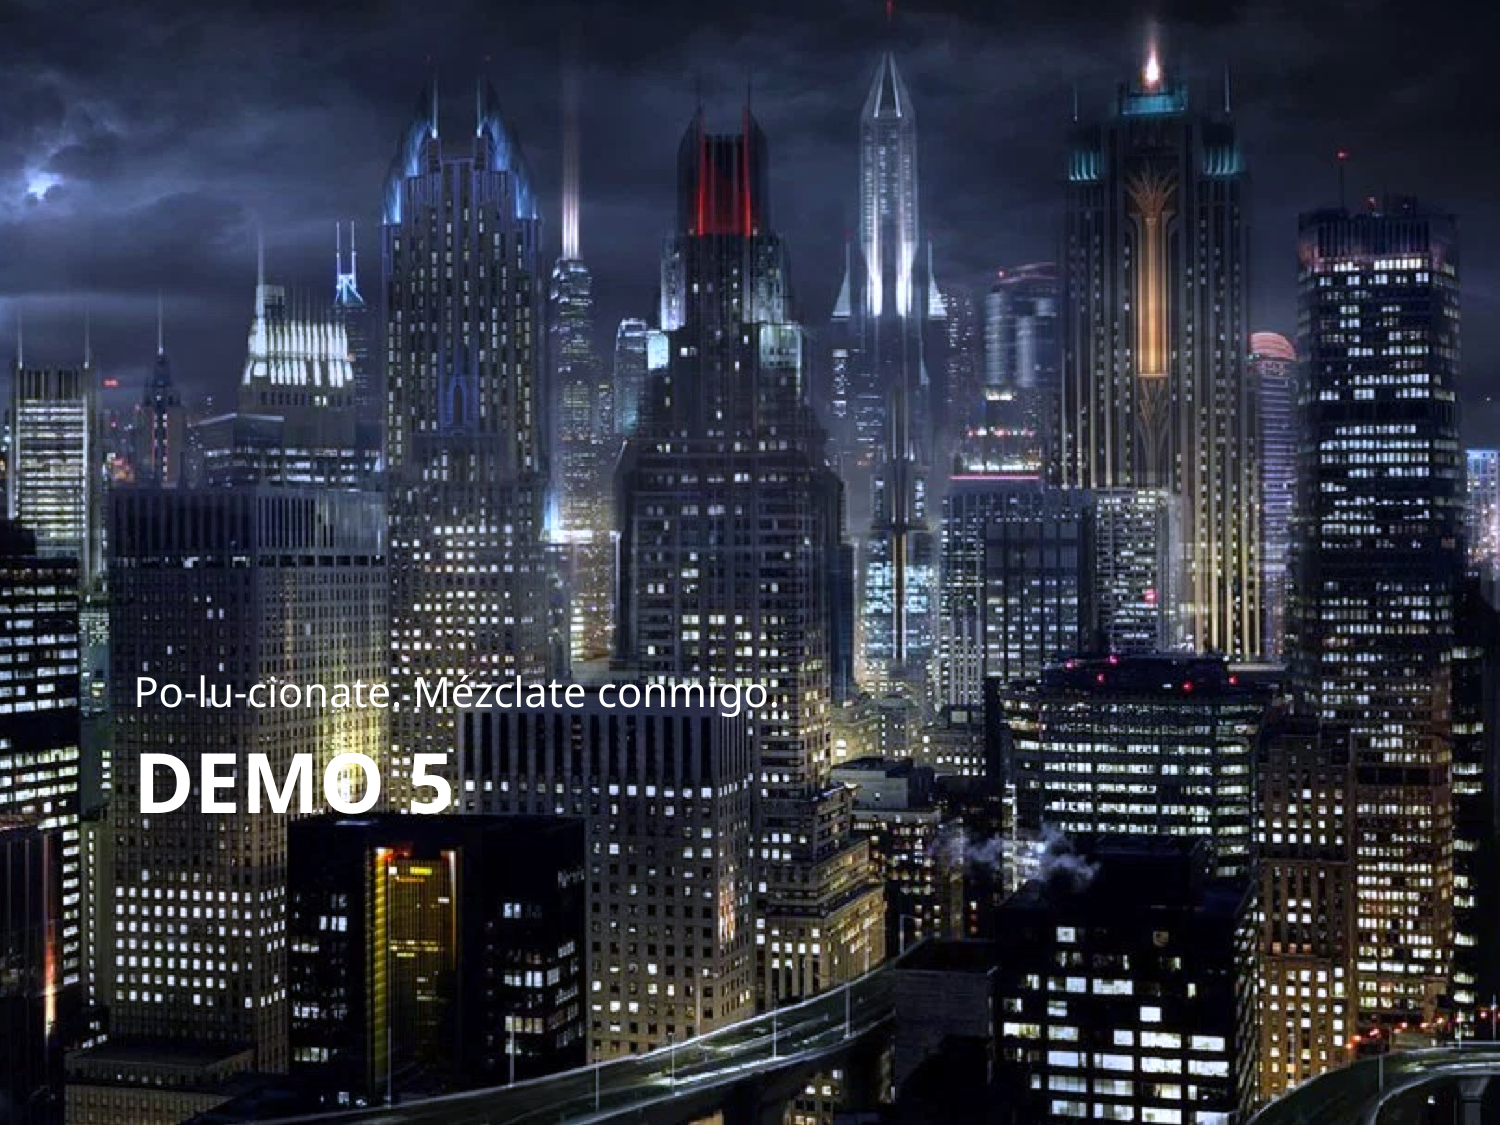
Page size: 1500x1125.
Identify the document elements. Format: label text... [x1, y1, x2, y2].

title Demo 5 [118, 723, 1394, 947]
list Po-lu-cionate. Mézclate conmigo. [118, 476, 1394, 723]
picture [0, 0, 1500, 1125]
